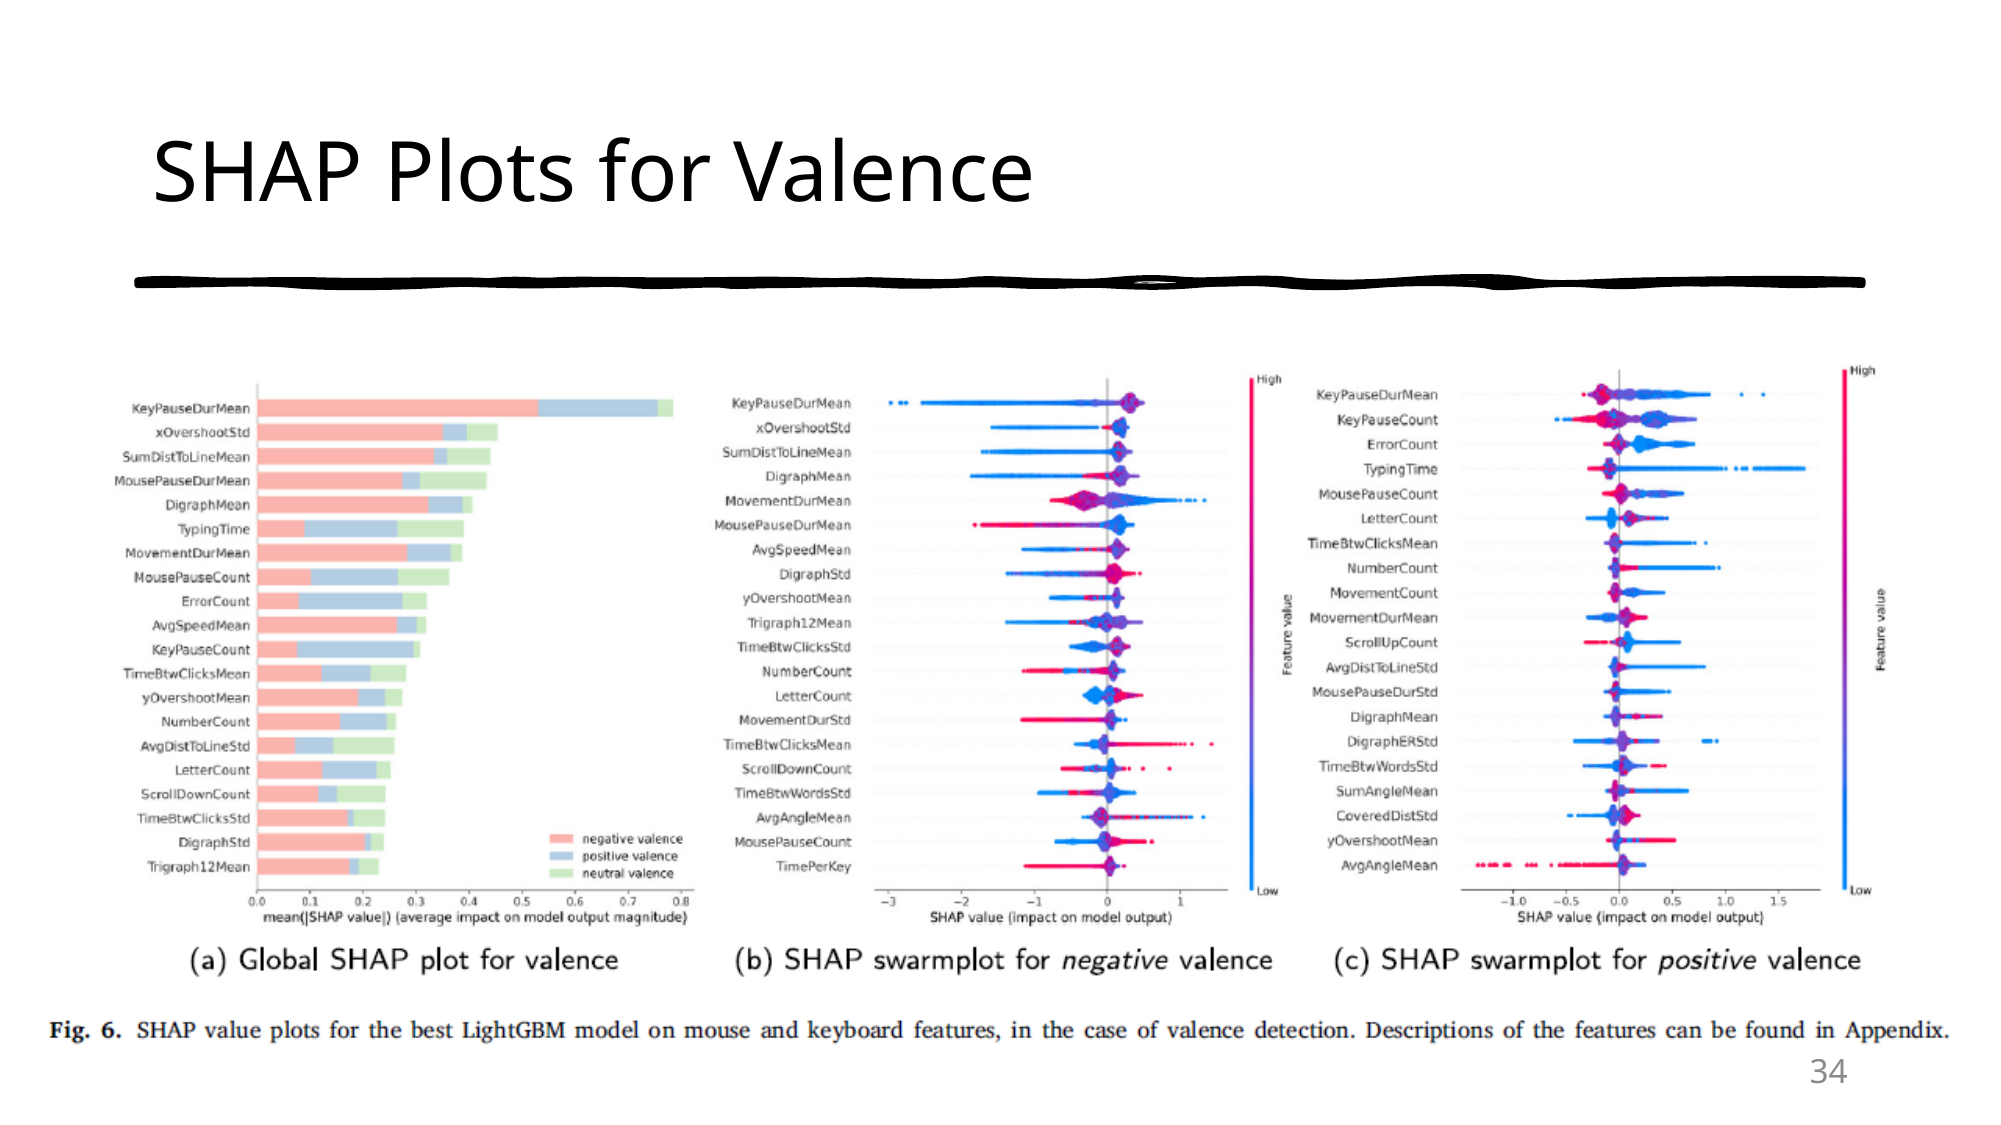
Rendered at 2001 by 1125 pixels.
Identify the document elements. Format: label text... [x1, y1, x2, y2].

picture [28, 334, 1972, 1049]
slide_number 34 [1412, 1049, 1863, 1103]
title SHAP Plots for Valence [137, 59, 1863, 278]
